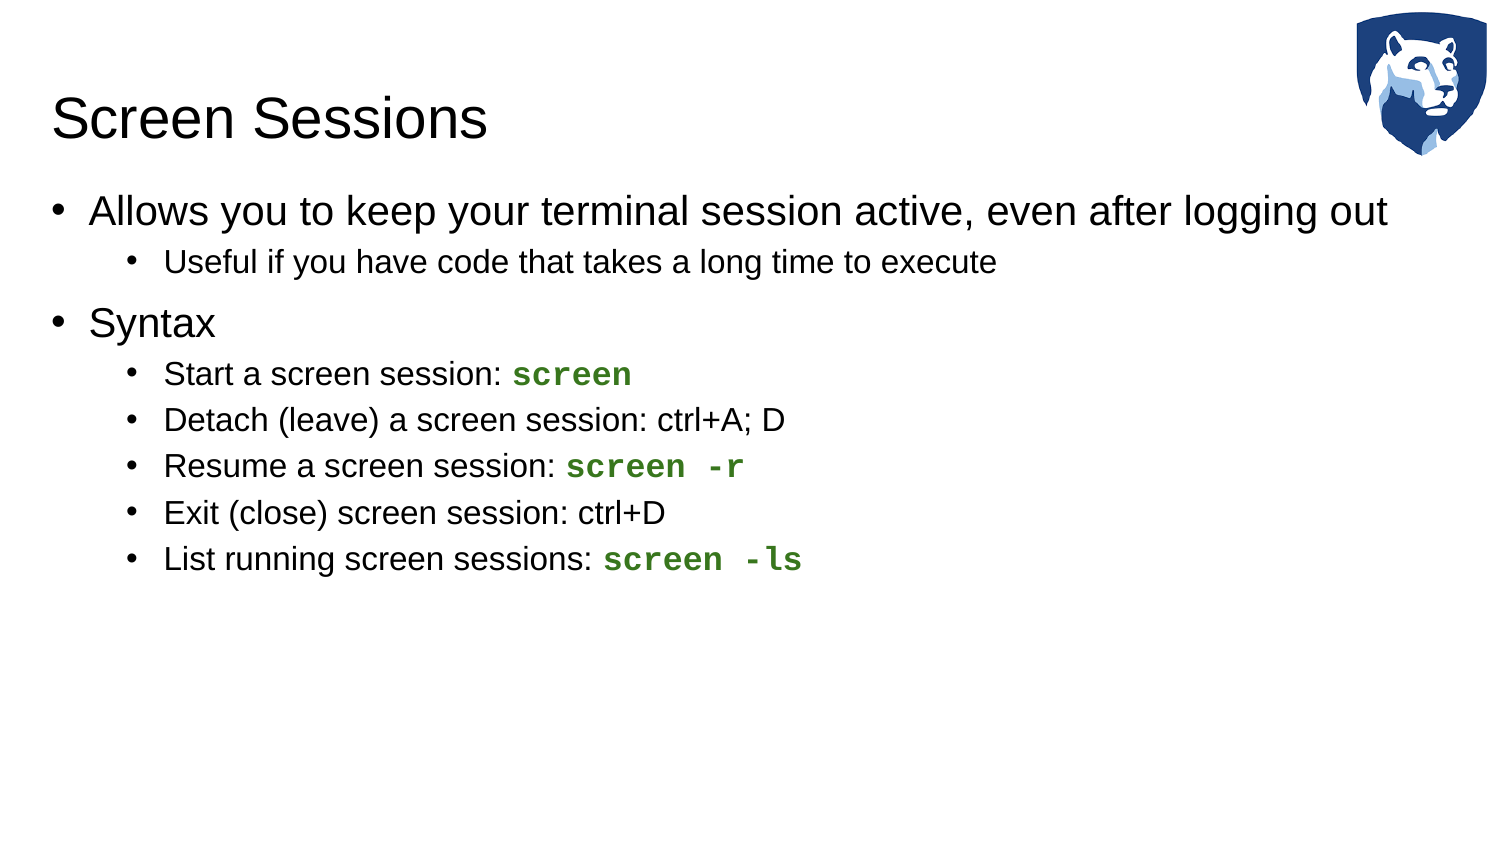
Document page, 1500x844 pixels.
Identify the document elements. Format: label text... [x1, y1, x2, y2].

list Allows you to keep your terminal session active, even after logging out Useful if you have code that takes a long time to execute Syntax Start a screen session: screen Detach (leave) a screen session: ctrl+A; D Resume a screen session: screen -r Exit (close) screen session: ctrl+D List running screen sessions: screen -ls [51, 189, 1449, 750]
title Screen Sessions [51, 72, 1449, 167]
picture [1347, 0, 1500, 174]
